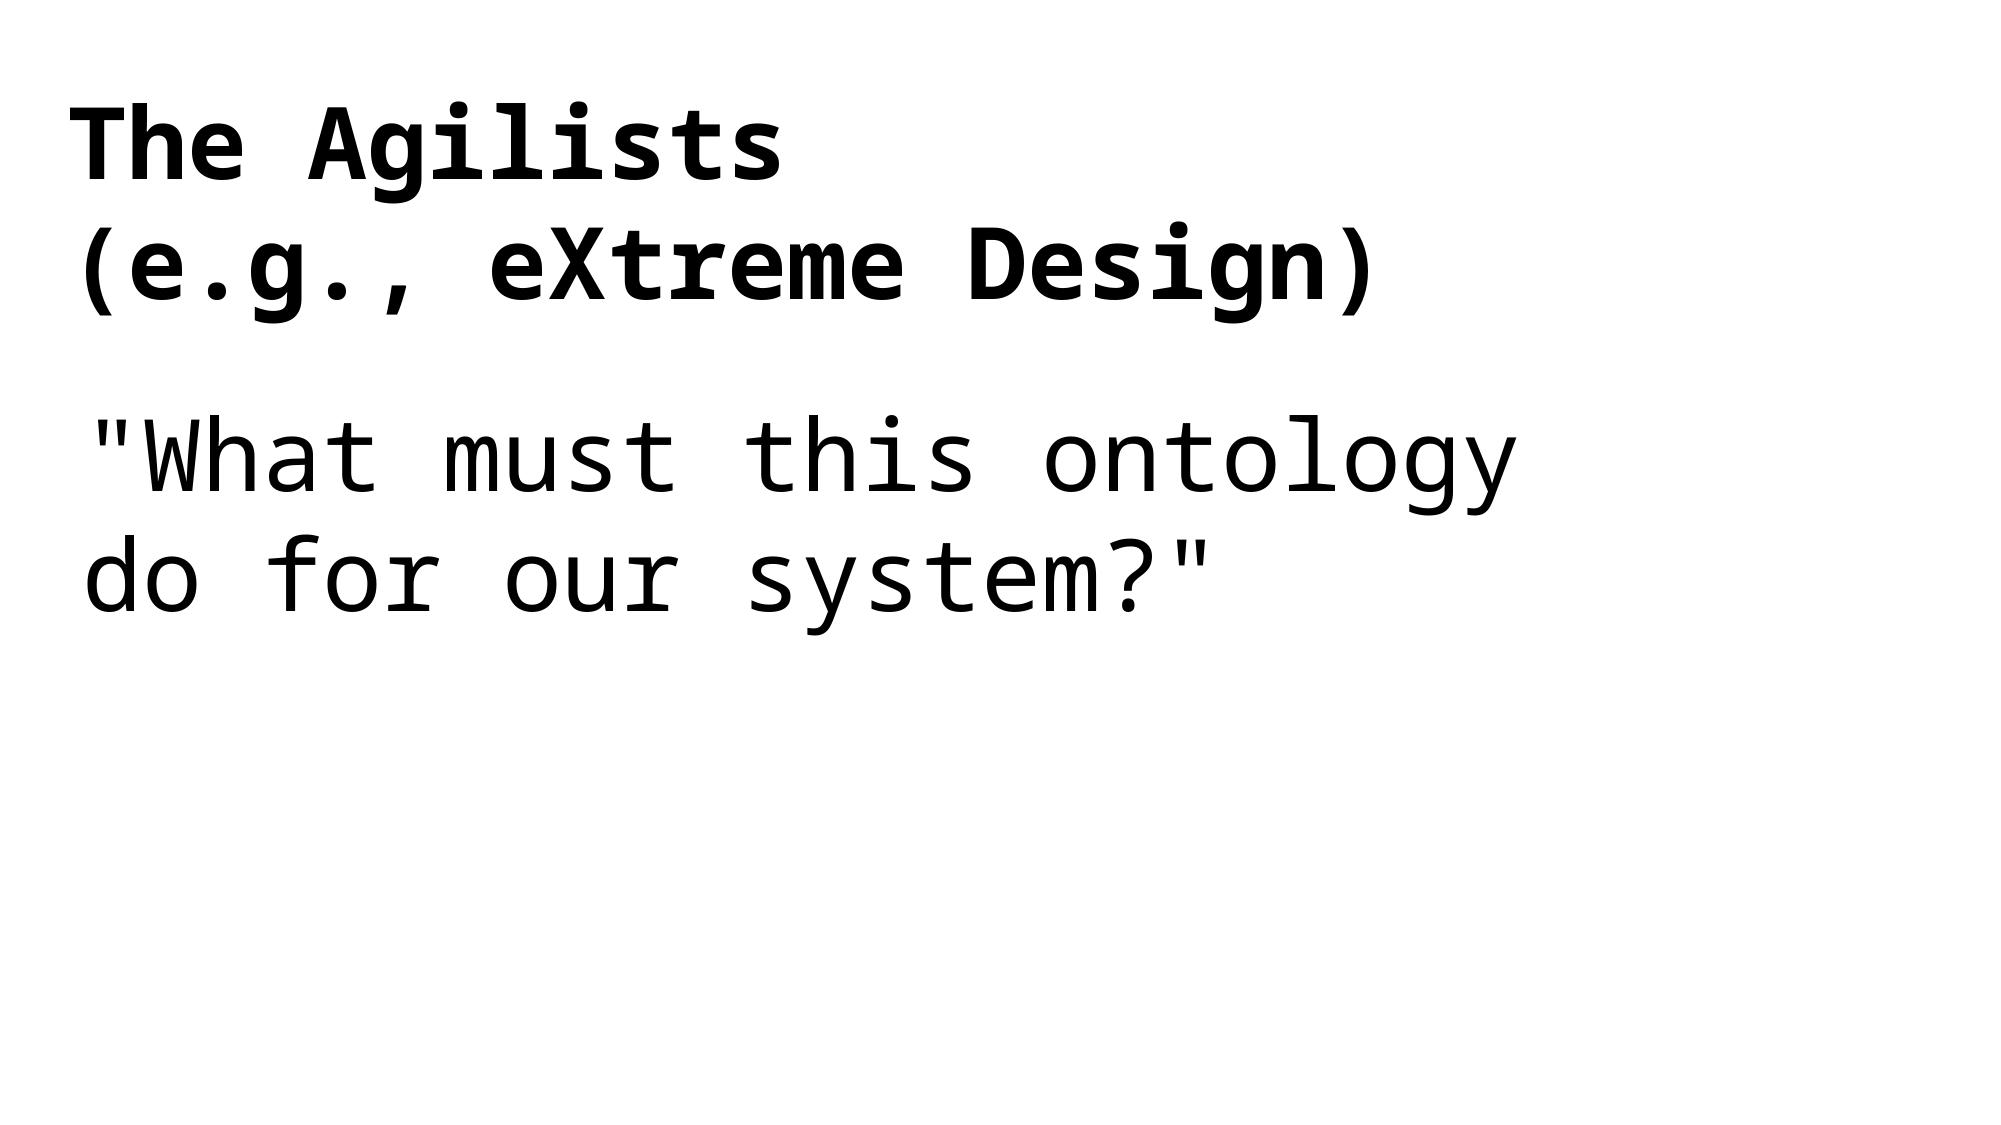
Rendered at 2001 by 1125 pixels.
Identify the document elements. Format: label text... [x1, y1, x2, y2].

text_box The Agilists (e.g., eXtreme Design) [53, 72, 1434, 327]
text_box "What must this ontology do for our system?" [67, 384, 1637, 639]
